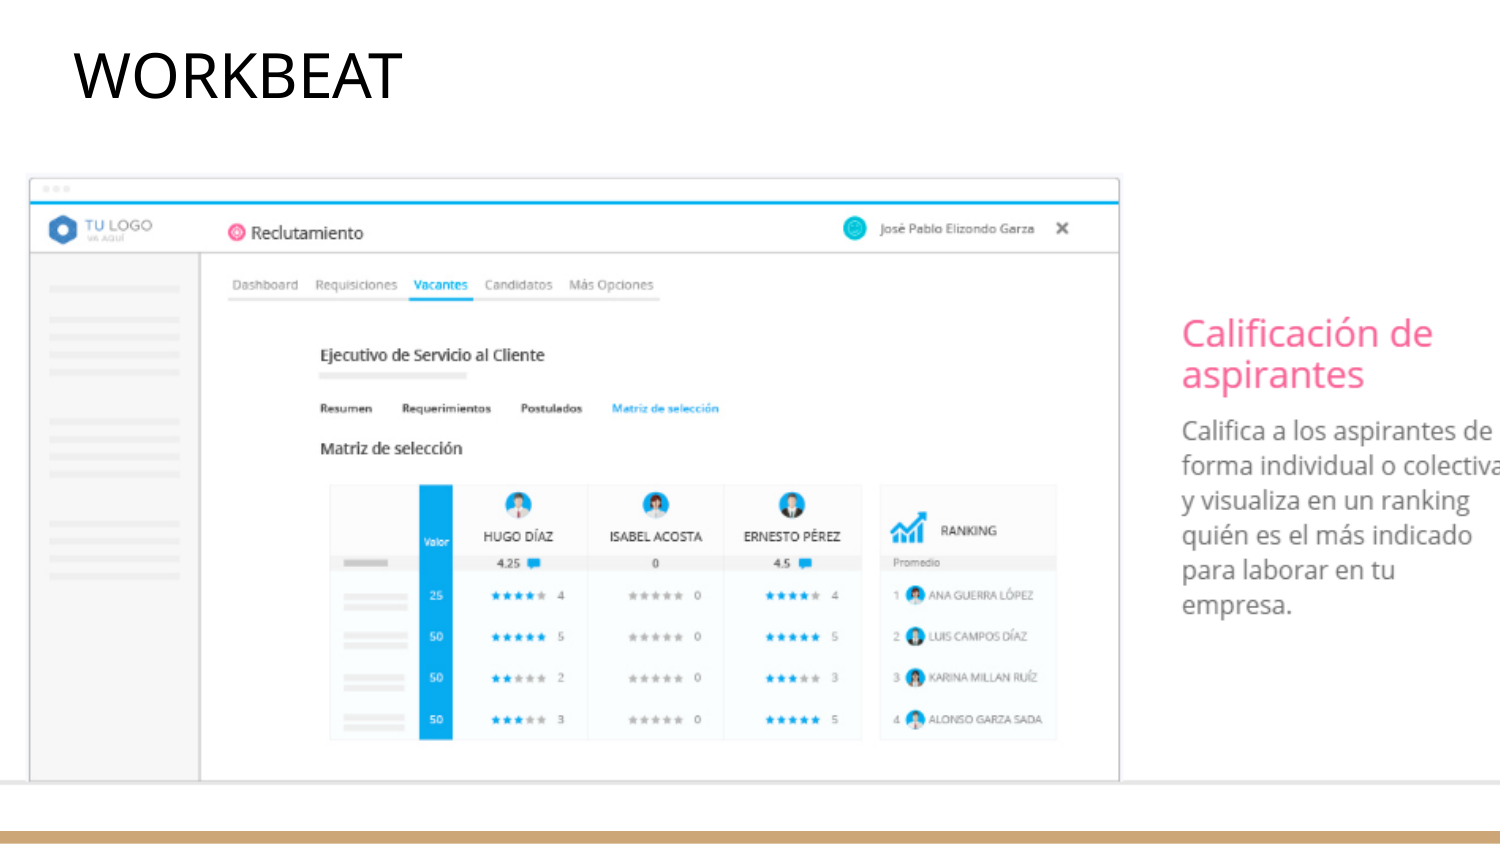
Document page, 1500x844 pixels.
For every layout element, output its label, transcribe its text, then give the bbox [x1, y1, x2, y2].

text_box WORKBEAT [58, 21, 585, 95]
picture [0, 151, 1500, 832]
